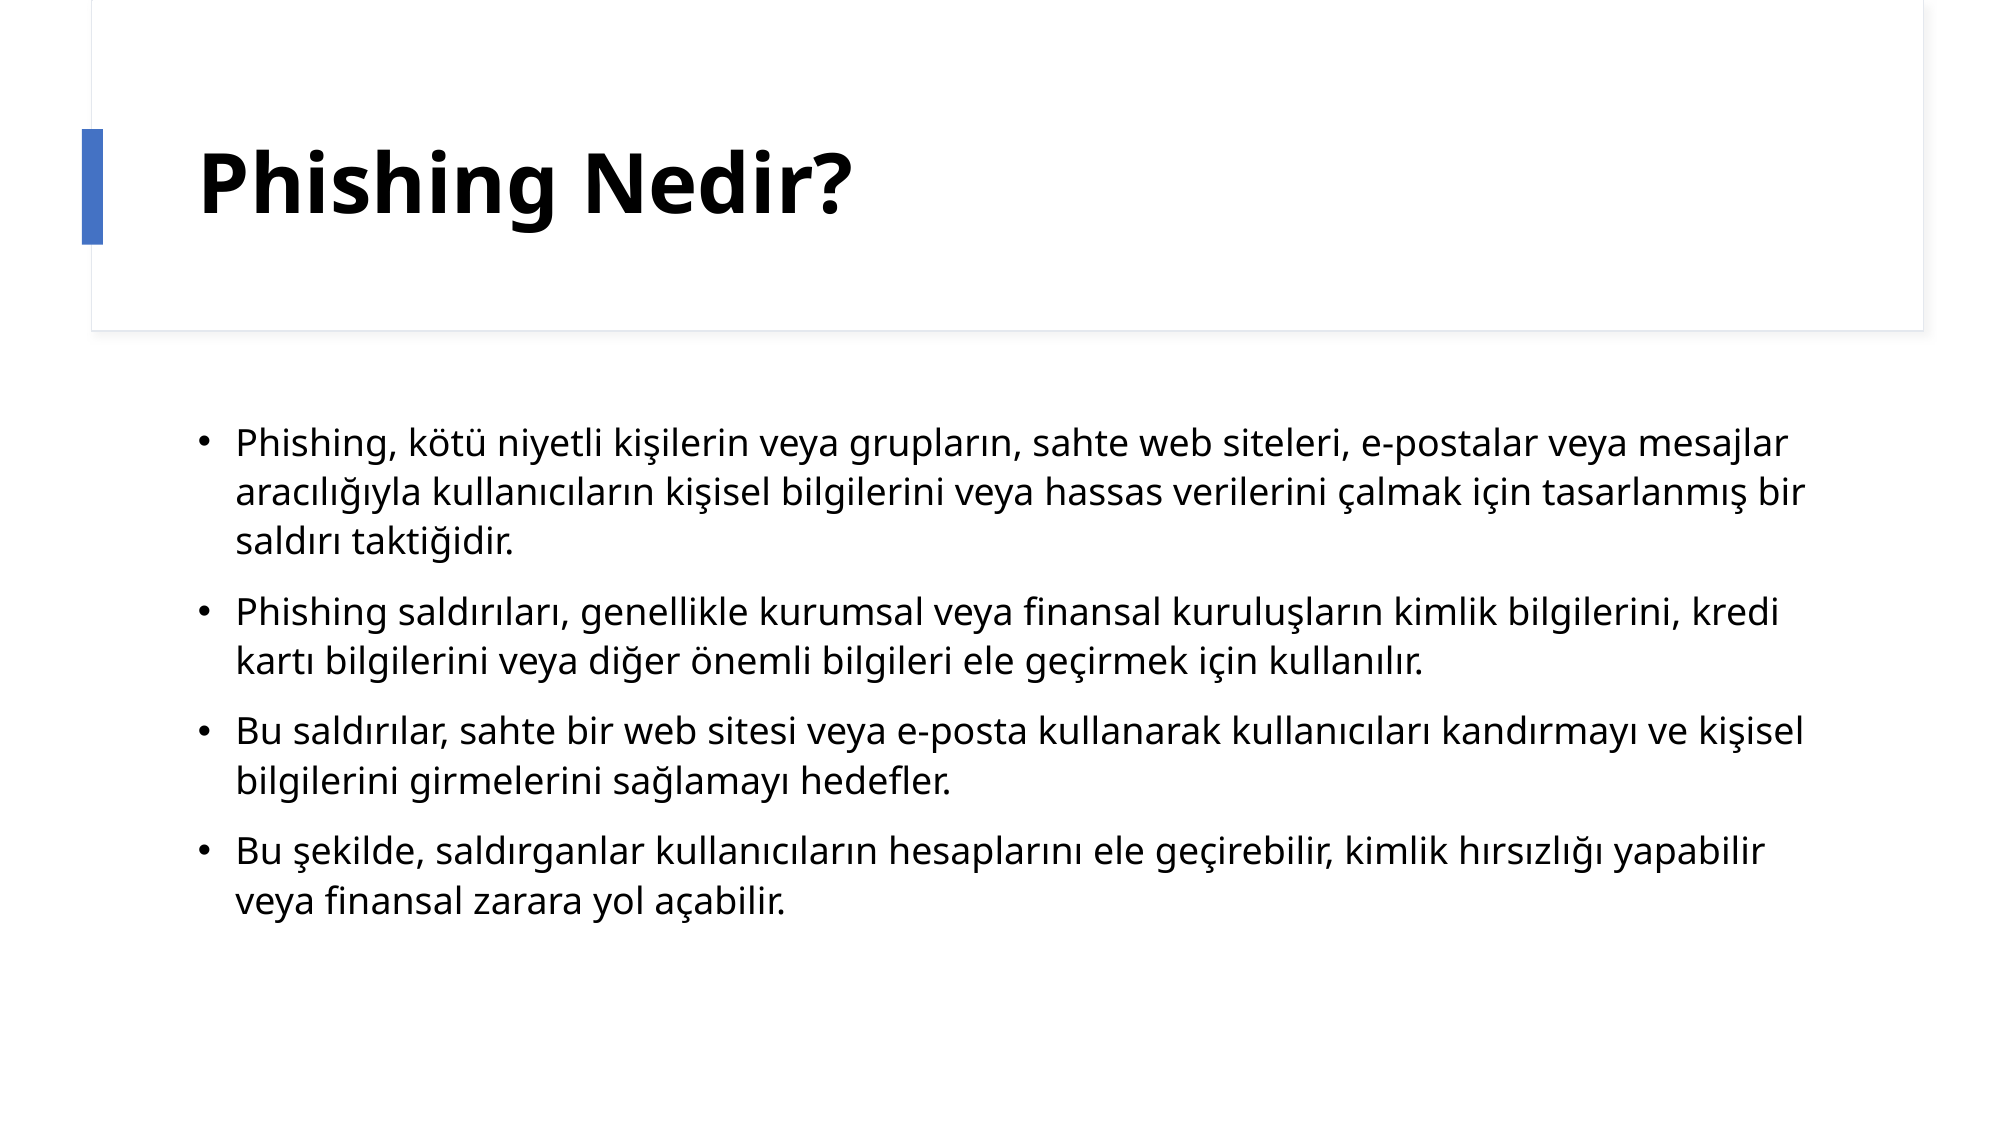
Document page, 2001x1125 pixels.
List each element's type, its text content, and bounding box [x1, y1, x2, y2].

list Phishing, kötü niyetli kişilerin veya grupların, sahte web siteleri, e-postalar veya mesajlar aracılığıyla kullanıcıların kişisel bilgilerini veya hassas verilerini çalmak için tasarlanmış bir saldırı taktiğidir. Phishing saldırıları, genellikle kurumsal veya finansal kuruluşların kimlik bilgilerini, kredi kartı bilgilerini veya diğer önemli bilgileri ele geçirmek için kullanılır. Bu saldırılar, sahte bir web sitesi veya e-posta kullanarak kullanıcıları kandırmayı ve kişisel bilgilerini girmelerini sağlamayı hedefler. Bu şekilde, saldırganlar kullanıcıların hesaplarını ele geçirebilir, kimlik hırsızlığı yapabilir veya finansal zarara yol açabilir. [183, 406, 1851, 1013]
title Phishing Nedir? [183, 90, 1851, 284]
